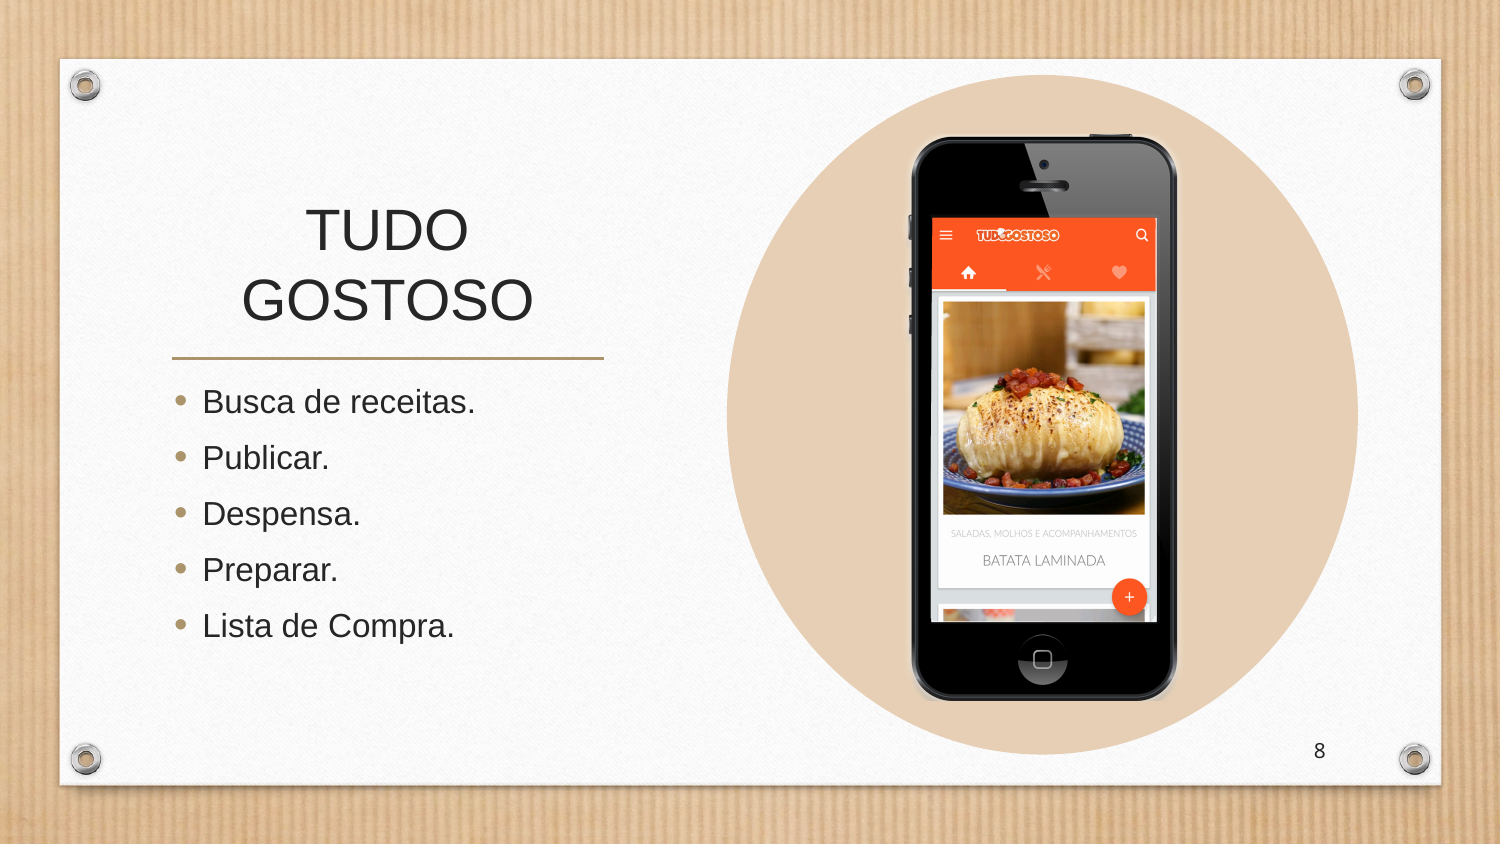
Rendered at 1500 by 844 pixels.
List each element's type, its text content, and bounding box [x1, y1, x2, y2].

text_box [725, 142, 852, 688]
picture [0, 0, 1500, 844]
text_box [894, 73, 1191, 113]
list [852, 113, 1455, 717]
title TUDO GOSTOSO [159, 170, 617, 340]
slide_number 8 [1273, 734, 1341, 769]
text_box [895, 717, 1190, 756]
list Busca de receitas. Publicar. Despensa. Preparar. Lista de Compra. [159, 372, 617, 673]
